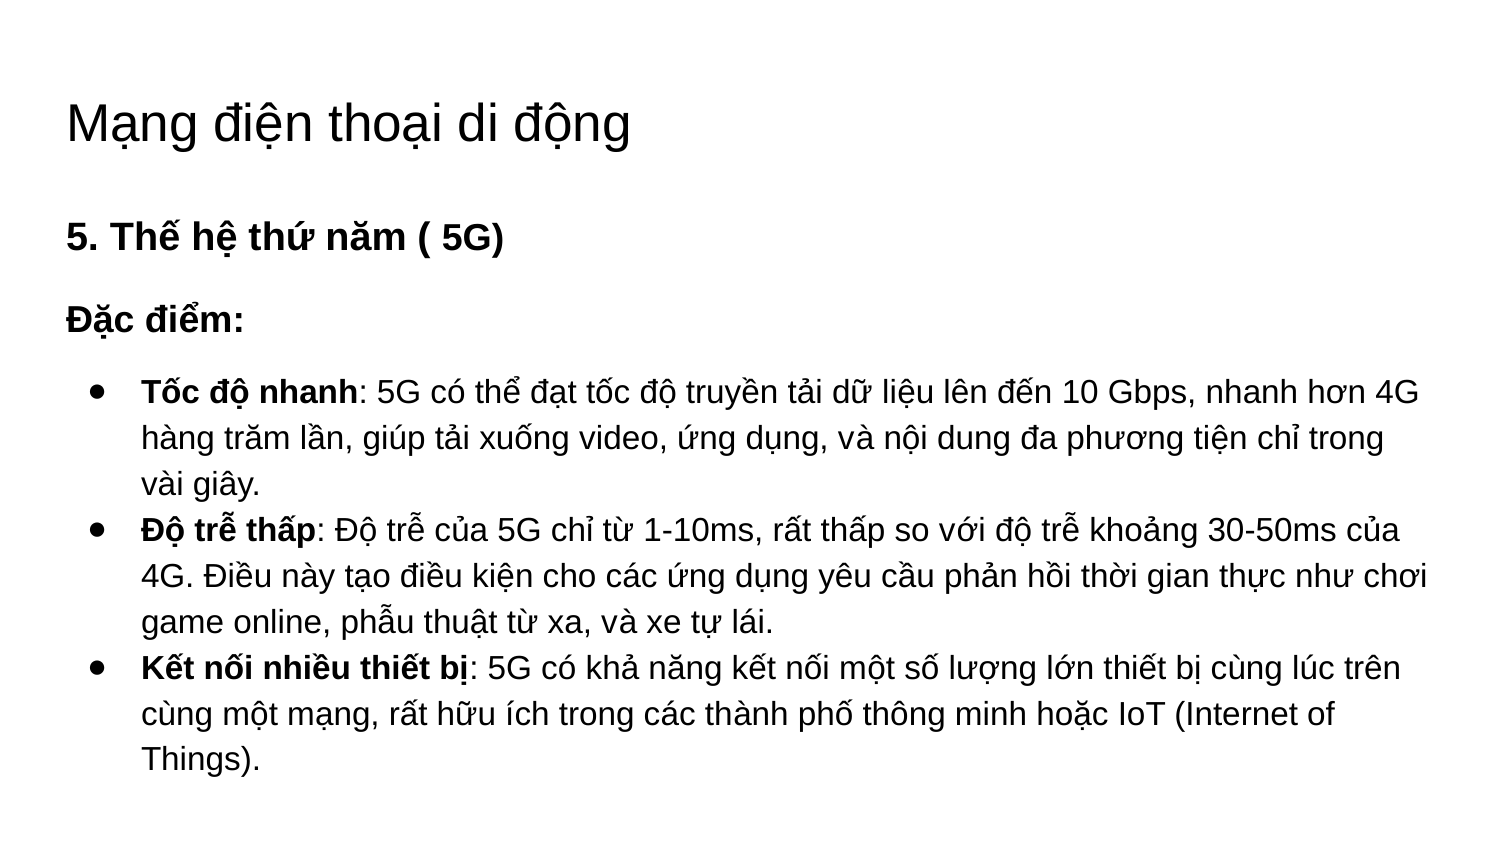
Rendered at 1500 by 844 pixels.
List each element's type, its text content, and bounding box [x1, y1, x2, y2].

list 5. Thế hệ thứ năm ( 5G) Đặc điểm: Tốc độ nhanh: 5G có thể đạt tốc độ truyền tải dữ liệu lên đến 10 Gbps, nhanh hơn 4G hàng trăm lần, giúp tải xuống video, ứng dụng, và nội dung đa phương tiện chỉ trong vài giây. Độ trễ thấp: Độ trễ của 5G chỉ từ 1-10ms, rất thấp so với độ trễ khoảng 30-50ms của 4G. Điều này tạo điều kiện cho các ứng dụng yêu cầu phản hồi thời gian thực như chơi game online, phẫu thuật từ xa, và xe tự lái. Kết nối nhiều thiết bị: 5G có khả năng kết nối một số lượng lớn thiết bị cùng lúc trên cùng một mạng, rất hữu ích trong các thành phố thông minh hoặc IoT (Internet of Things). [51, 189, 1449, 828]
title Mạng điện thoại di động [51, 72, 1449, 167]
